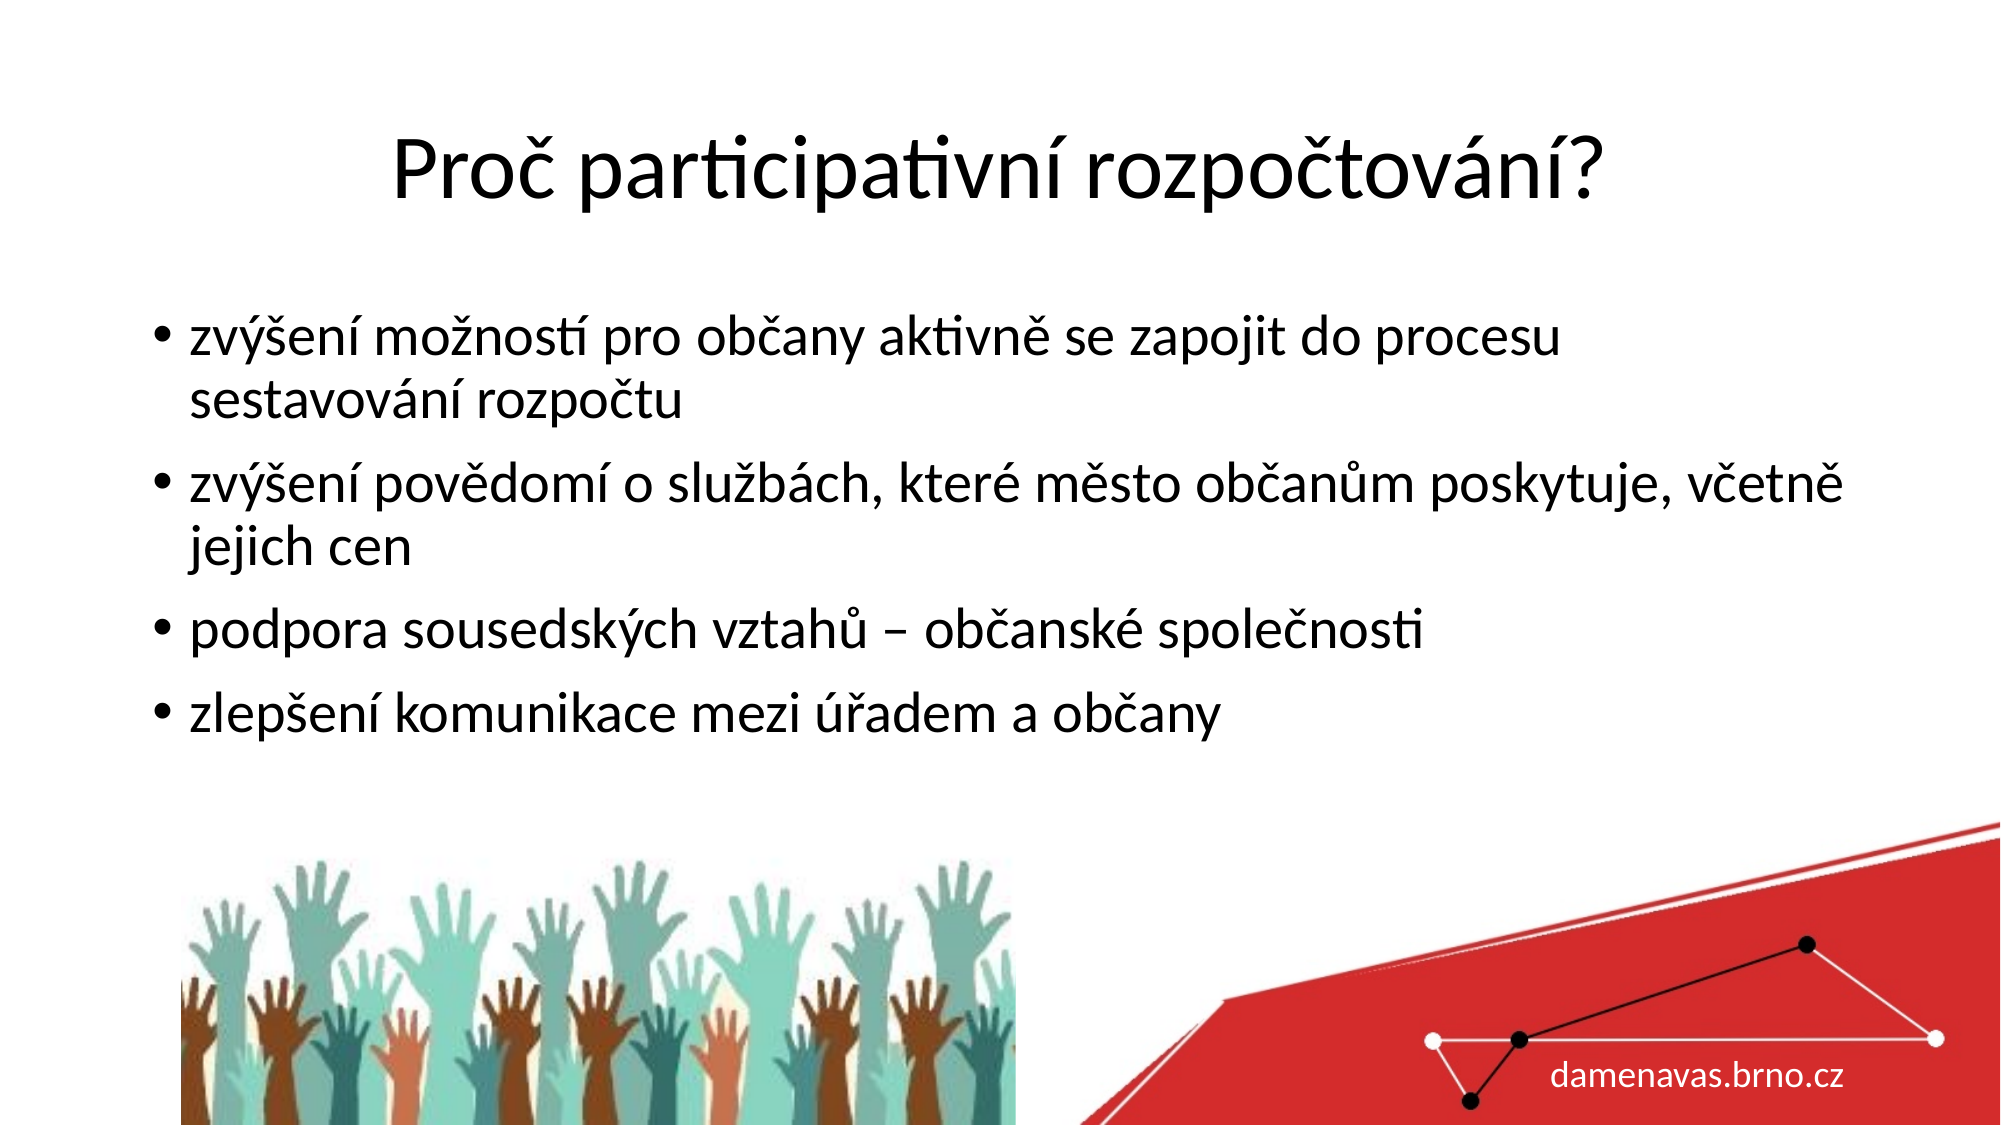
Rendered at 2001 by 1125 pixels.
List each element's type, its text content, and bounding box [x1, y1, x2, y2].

title Proč participativní rozpočtování? [137, 59, 1863, 278]
list zvýšení možností pro občany aktivně se zapojit do procesu sestavování rozpočtu zvýšení povědomí o službách, které město občanům poskytuje, včetně jejich cen podpora sousedských vztahů – občanské společnosti zlepšení komunikace mezi úřadem a občany [137, 297, 1863, 1012]
picture [0, 0, 2001, 1125]
